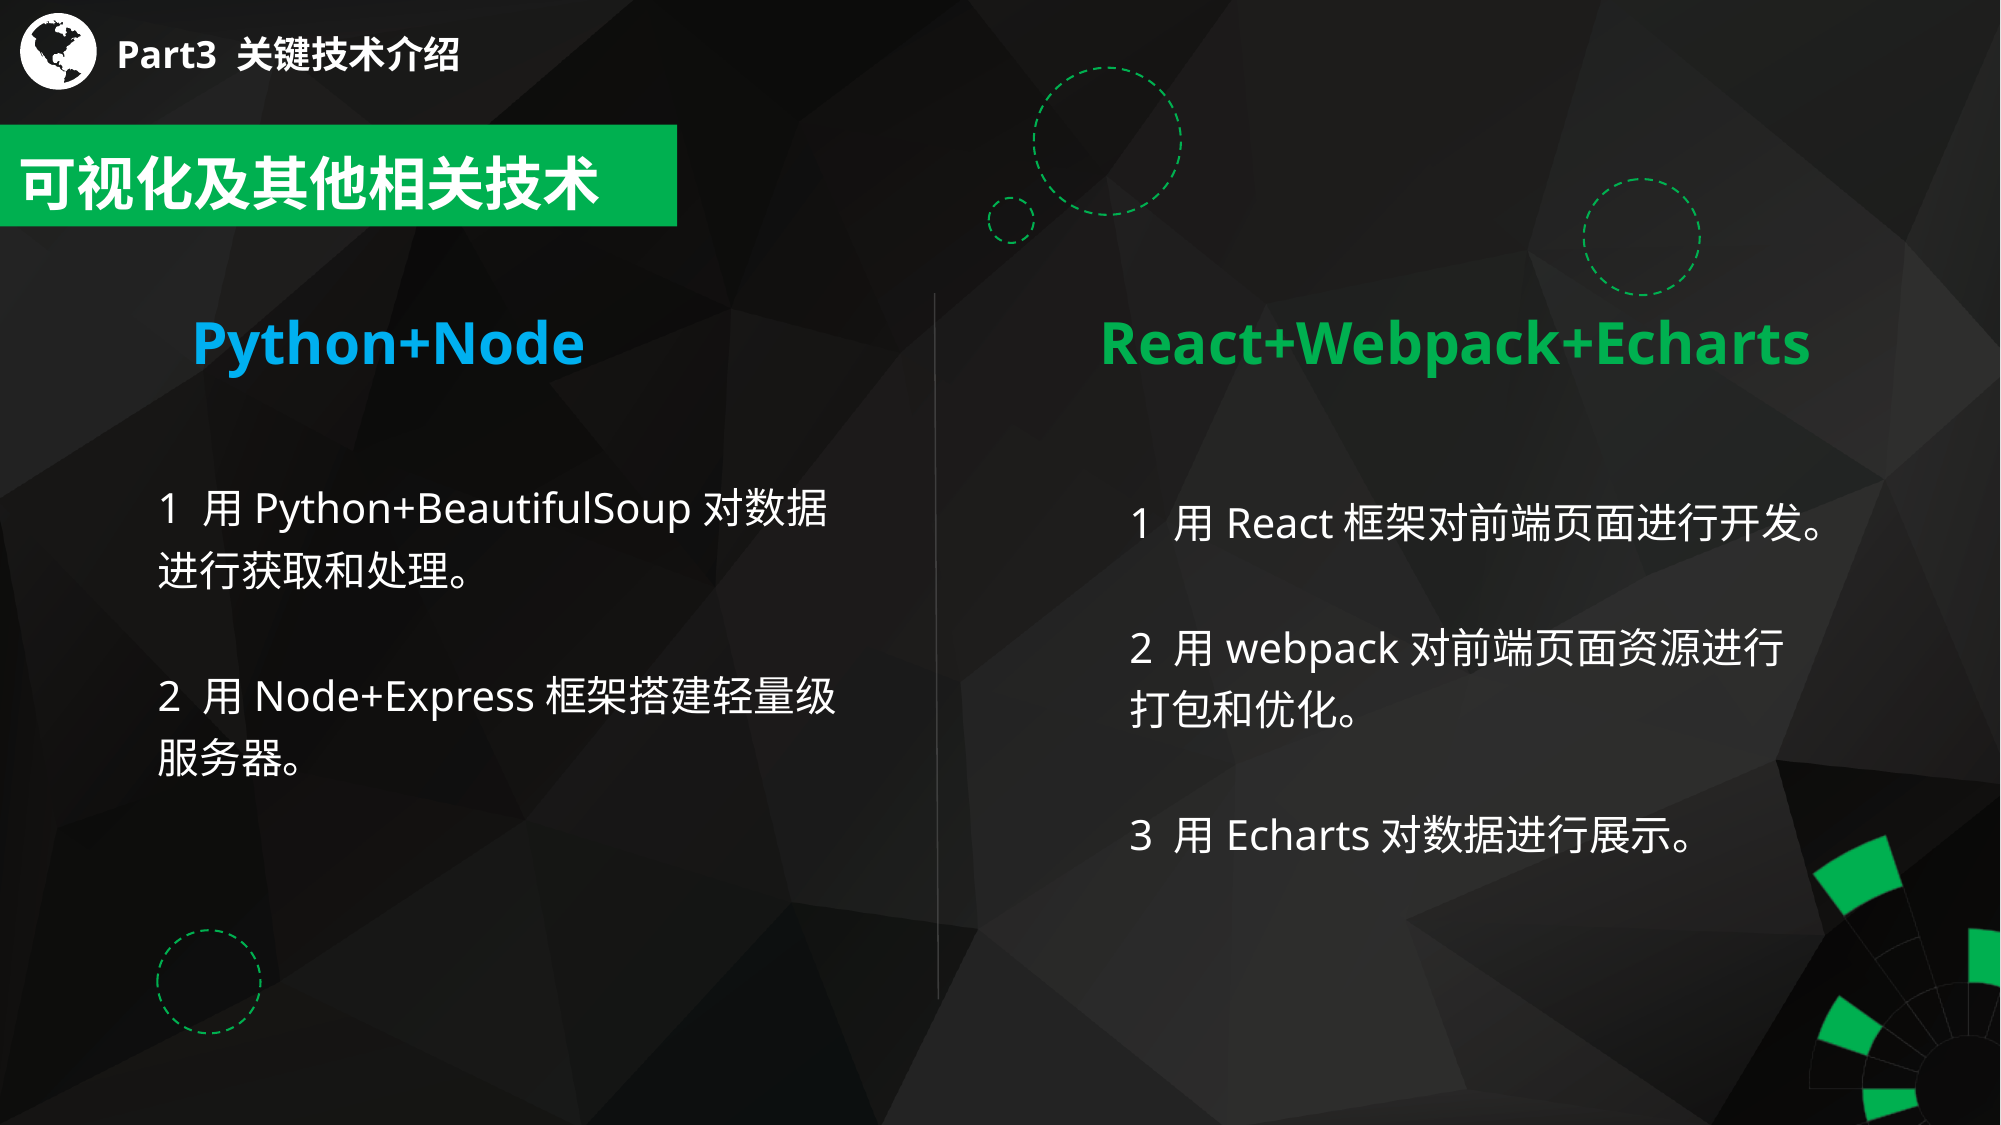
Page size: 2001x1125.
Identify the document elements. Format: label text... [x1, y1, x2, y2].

text_box [987, 196, 1035, 244]
text_box Part3 关键技术介绍 [116, 30, 471, 76]
text_box [1032, 66, 1182, 216]
text_box React+Webpack+Echarts [1085, 298, 1893, 384]
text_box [934, 293, 939, 1000]
text_box 1 用Python+BeautifulSoup对数据进行获取和处理。 2 用Node+Express框架搭建轻量级服务器。 [142, 461, 861, 849]
text_box Python+Node [176, 298, 626, 384]
text_box [1582, 178, 1701, 297]
text_box 1 用React框架对前端页面进行开发。 2 用webpack对前端页面资源进行打包和优化。 3 用Echarts对数据进行展示。 [1114, 476, 1829, 867]
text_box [0, 124, 678, 227]
picture [0, 0, 2001, 1125]
text_box [156, 929, 262, 1035]
text_box [20, 13, 97, 90]
